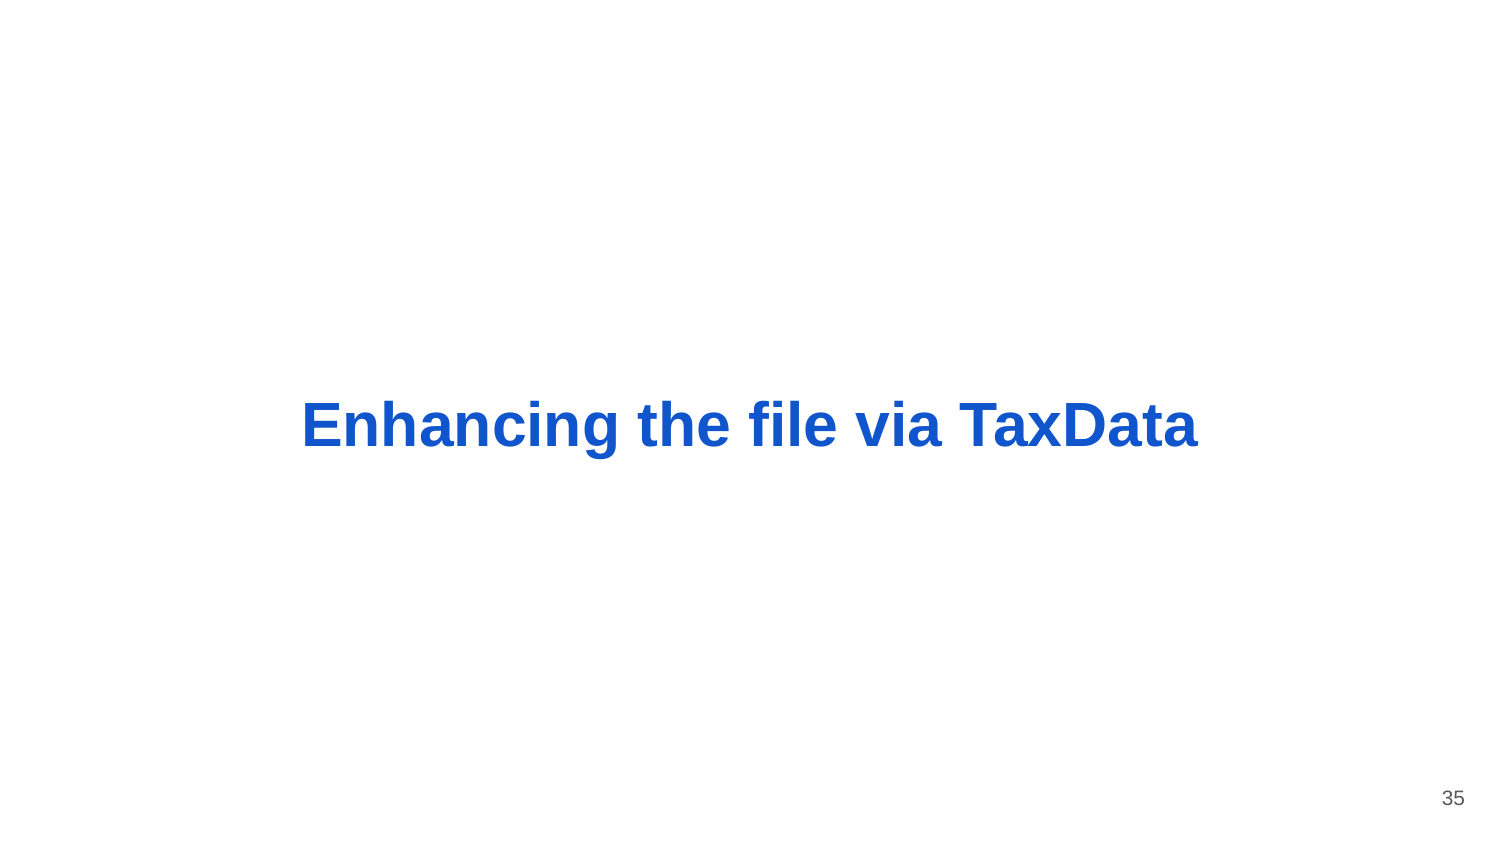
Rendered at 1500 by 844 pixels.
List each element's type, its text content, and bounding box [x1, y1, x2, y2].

title Enhancing the file via TaxData [51, 295, 1449, 549]
slide_number ‹#› [1389, 764, 1480, 830]
